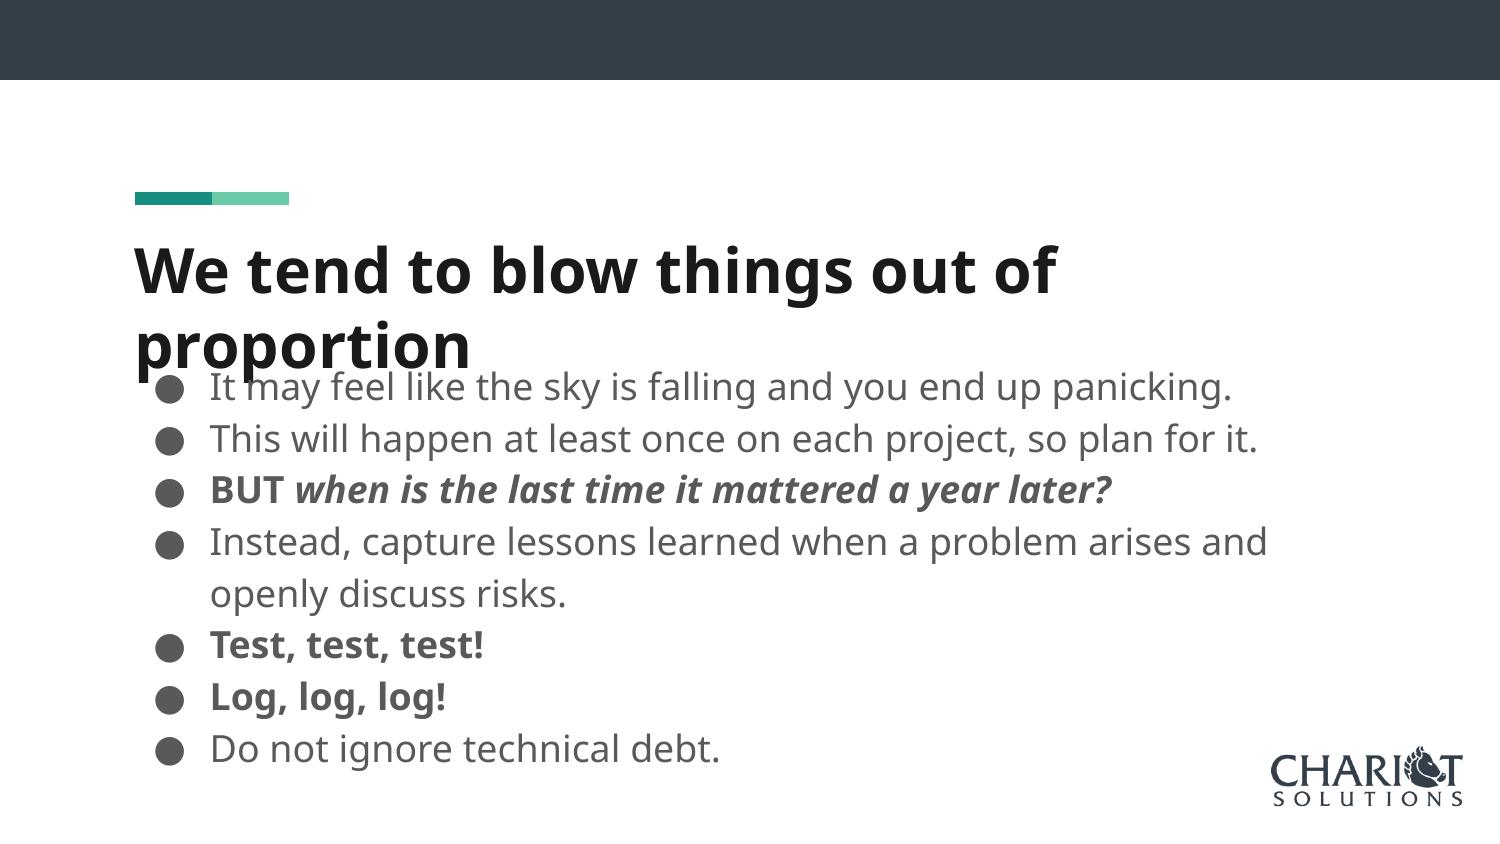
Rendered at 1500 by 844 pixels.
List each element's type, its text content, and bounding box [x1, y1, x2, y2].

picture [1271, 745, 1463, 807]
list It may feel like the sky is falling and you end up panicking. This will happen at least once on each project, so plan for it. BUT when is the last time it mattered a year later? Instead, capture lessons learned when a problem arises and openly discuss risks. Test, test, test! Log, log, log! Do not ignore technical debt. [119, 341, 1381, 712]
title We tend to blow things out of proportion [119, 216, 1381, 305]
